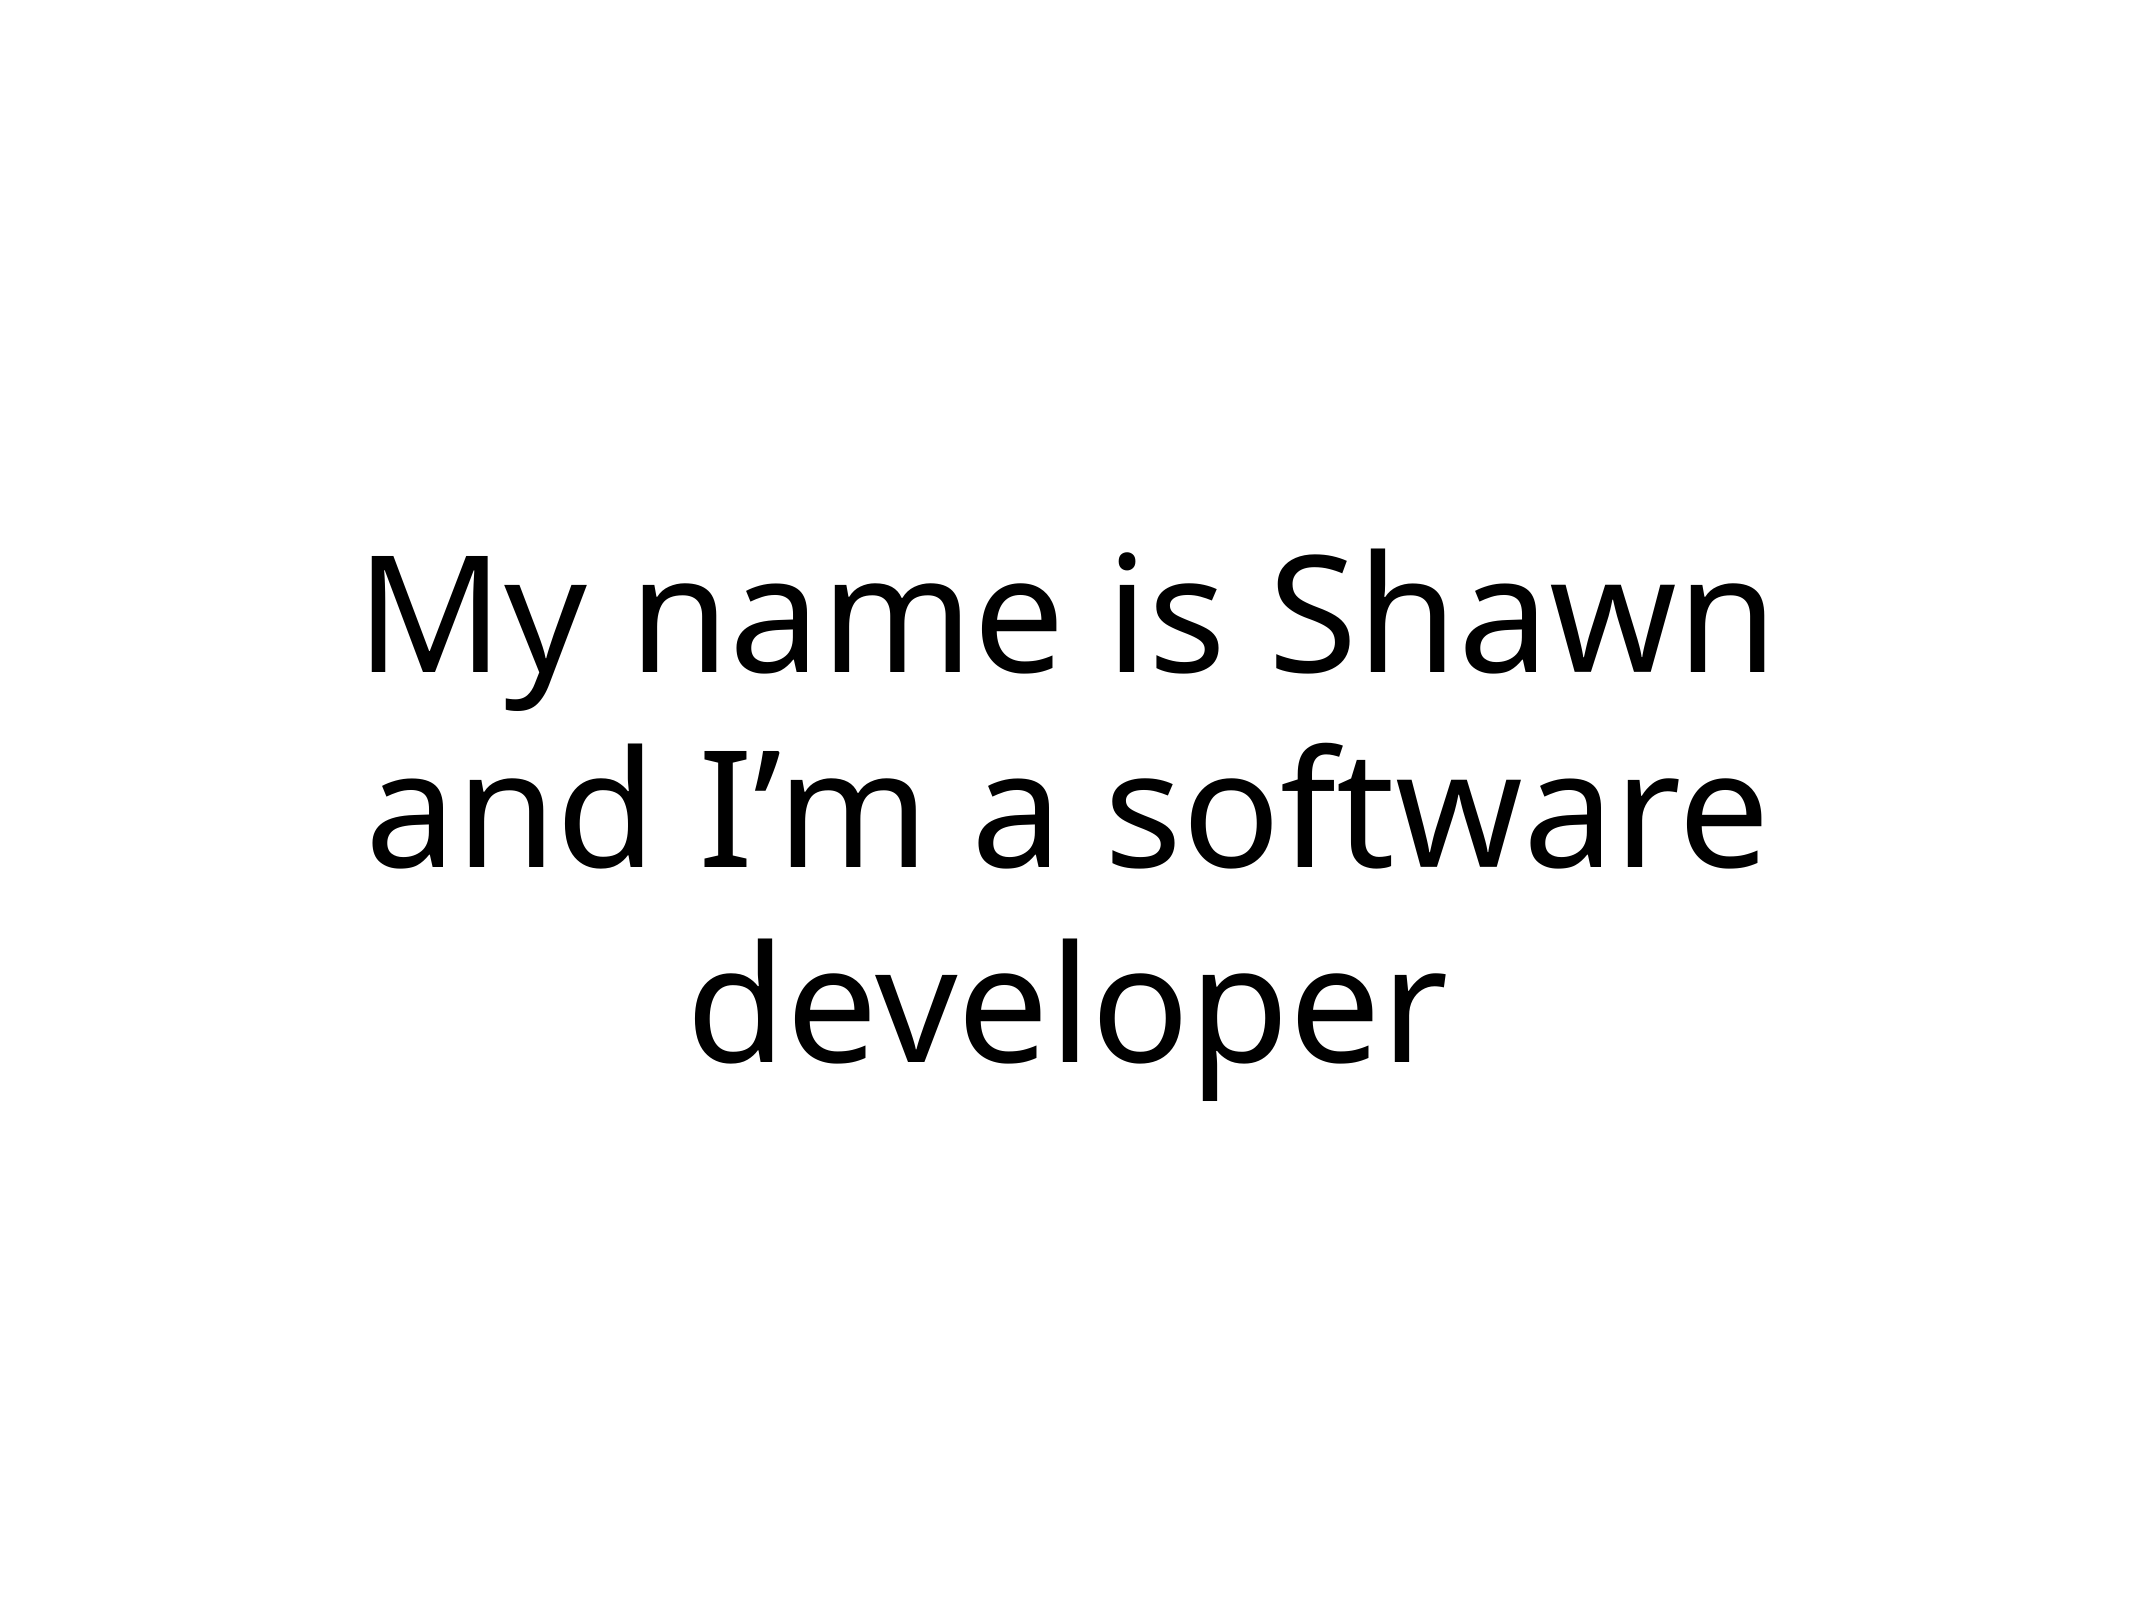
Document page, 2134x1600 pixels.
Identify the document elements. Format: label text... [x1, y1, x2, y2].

title My name is Shawn and I’m a software developer [207, 489, 1928, 1116]
